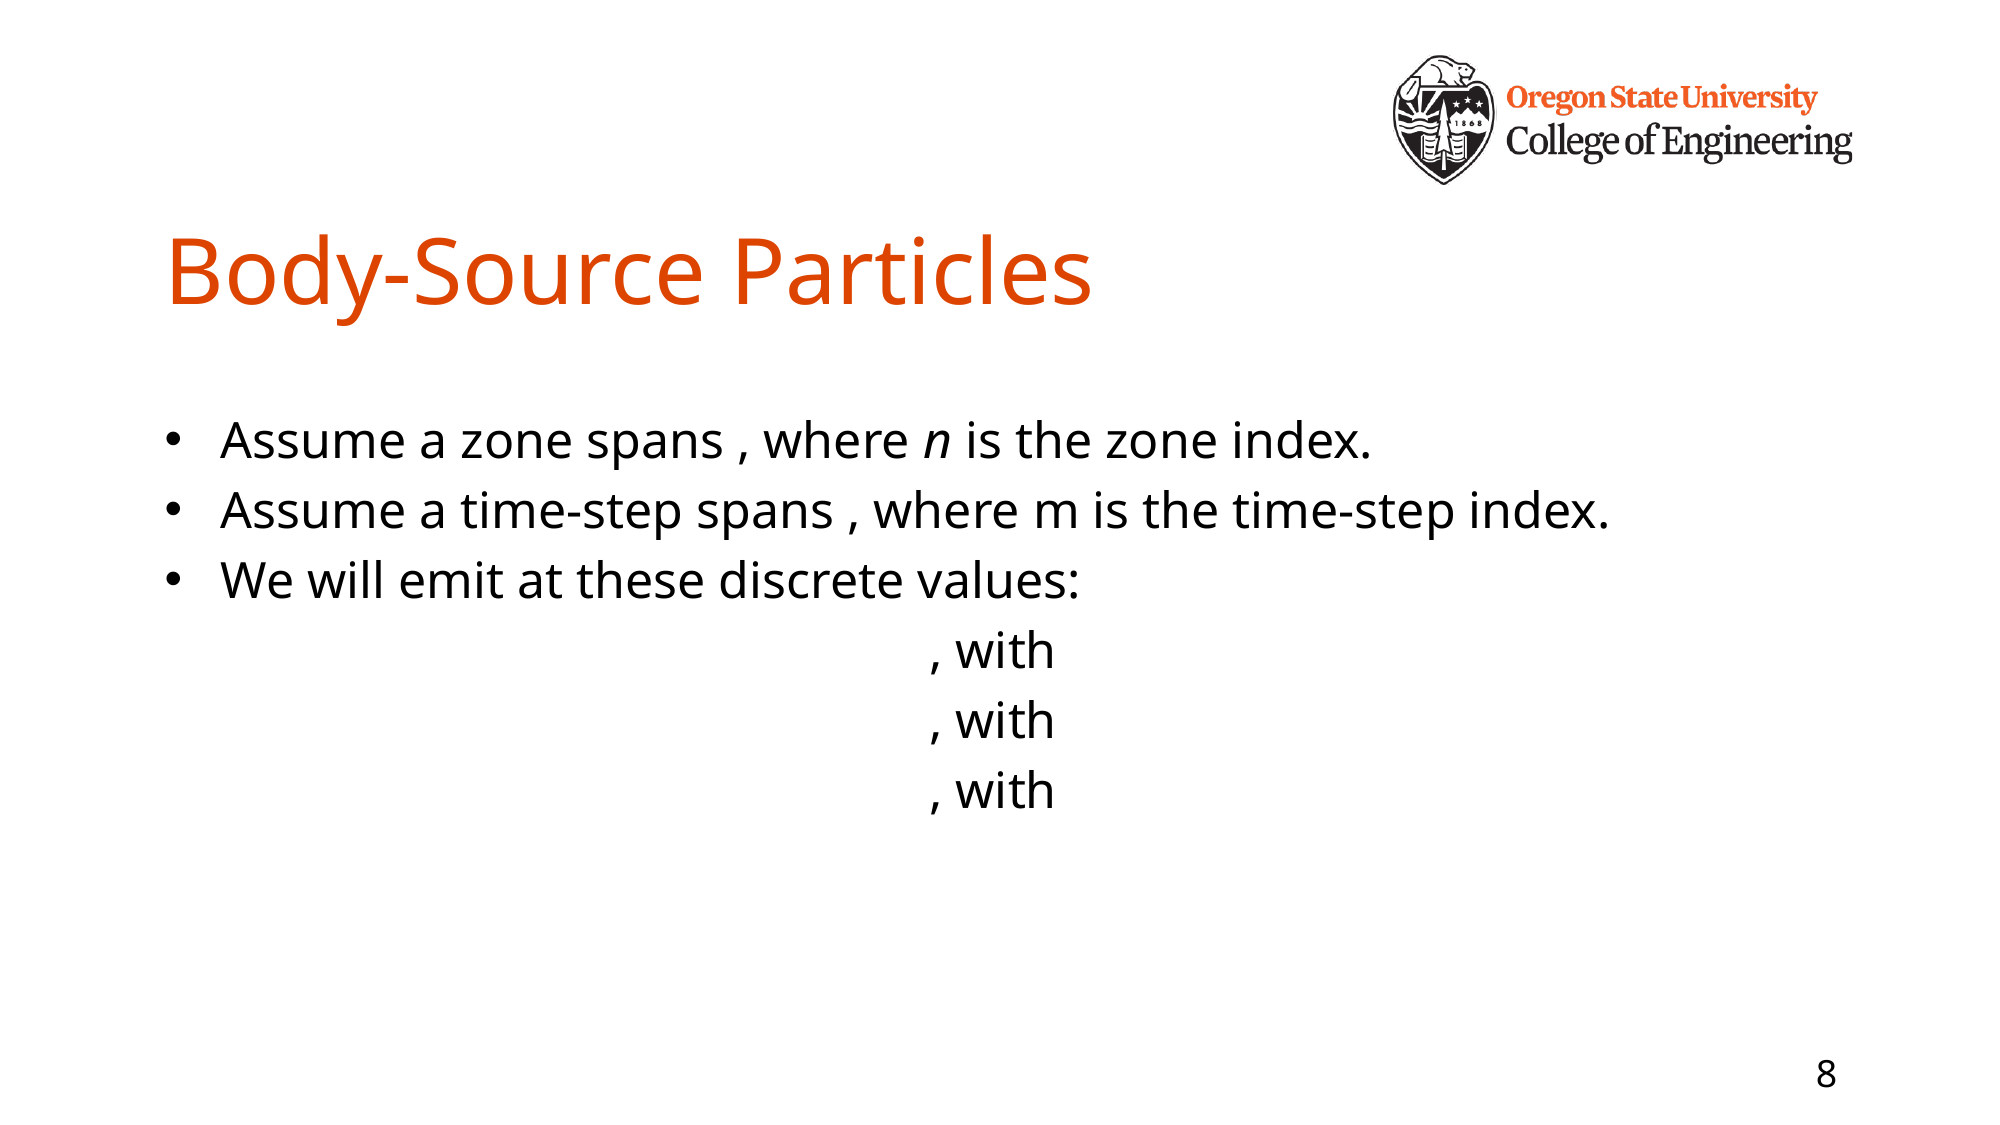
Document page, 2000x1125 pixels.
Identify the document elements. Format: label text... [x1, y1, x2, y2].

title Body-Source Particles [149, 205, 1850, 401]
slide_number 8 [1432, 1042, 1853, 1103]
